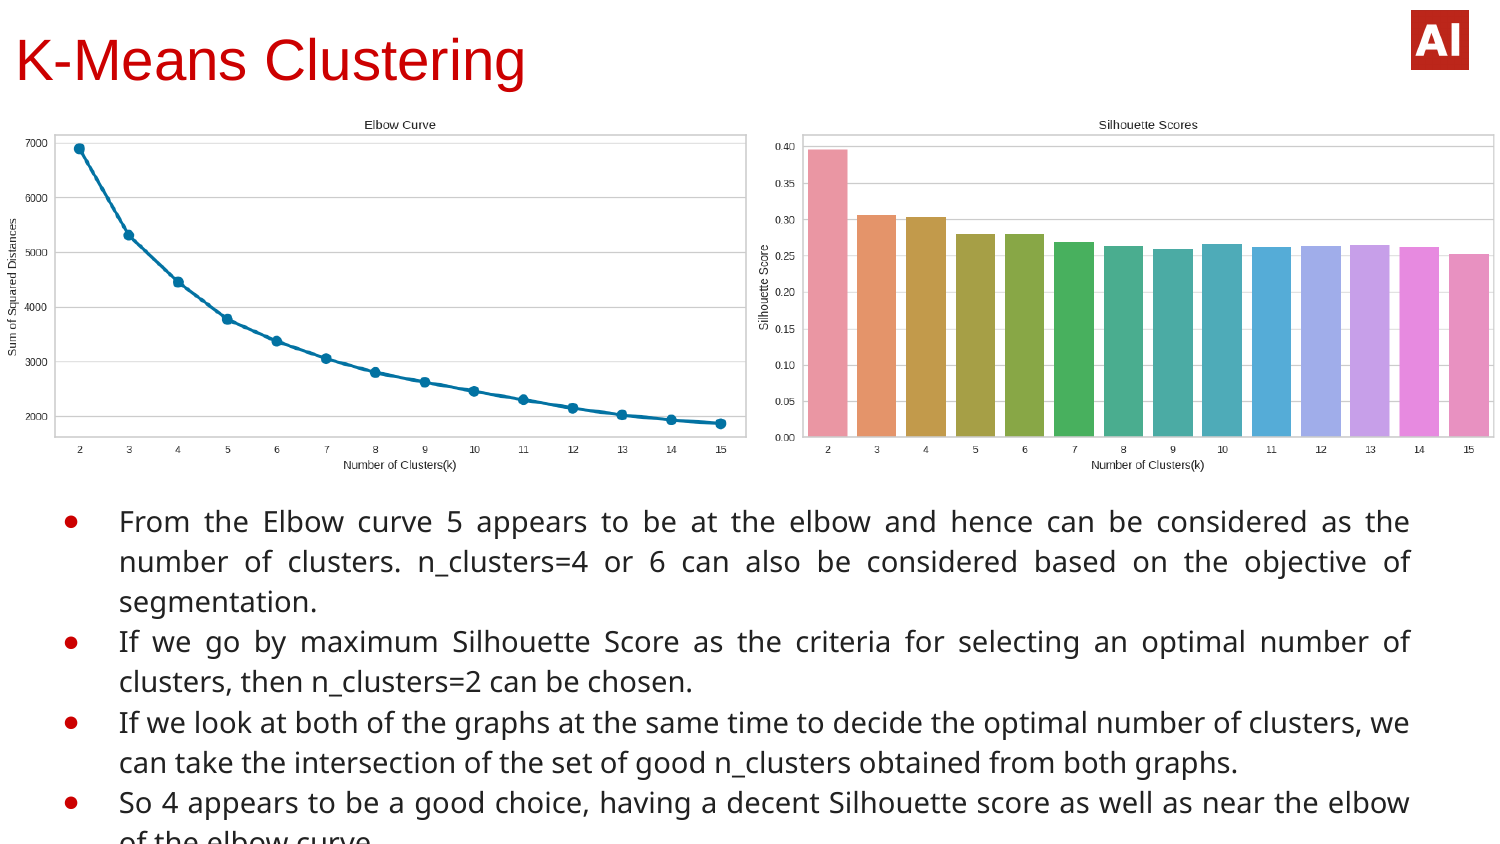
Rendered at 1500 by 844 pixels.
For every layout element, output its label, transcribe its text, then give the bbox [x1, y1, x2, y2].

picture [1411, 10, 1469, 70]
picture [0, 111, 1500, 478]
list From the Elbow curve 5 appears to be at the elbow and hence can be considered as the number of clusters. n_clusters=4 or 6 can also be considered based on the objective of segmentation. If we go by maximum Silhouette Score as the criteria for selecting an optimal number of clusters, then n_clusters=2 can be chosen. If we look at both of the graphs at the same time to decide the optimal number of clusters, we can take the intersection of the set of good n_clusters obtained from both graphs. So 4 appears to be a good choice, having a decent Silhouette score as well as near the elbow of the elbow curve. [28, 485, 1427, 844]
title K-Means Clustering [0, 6, 1398, 101]
